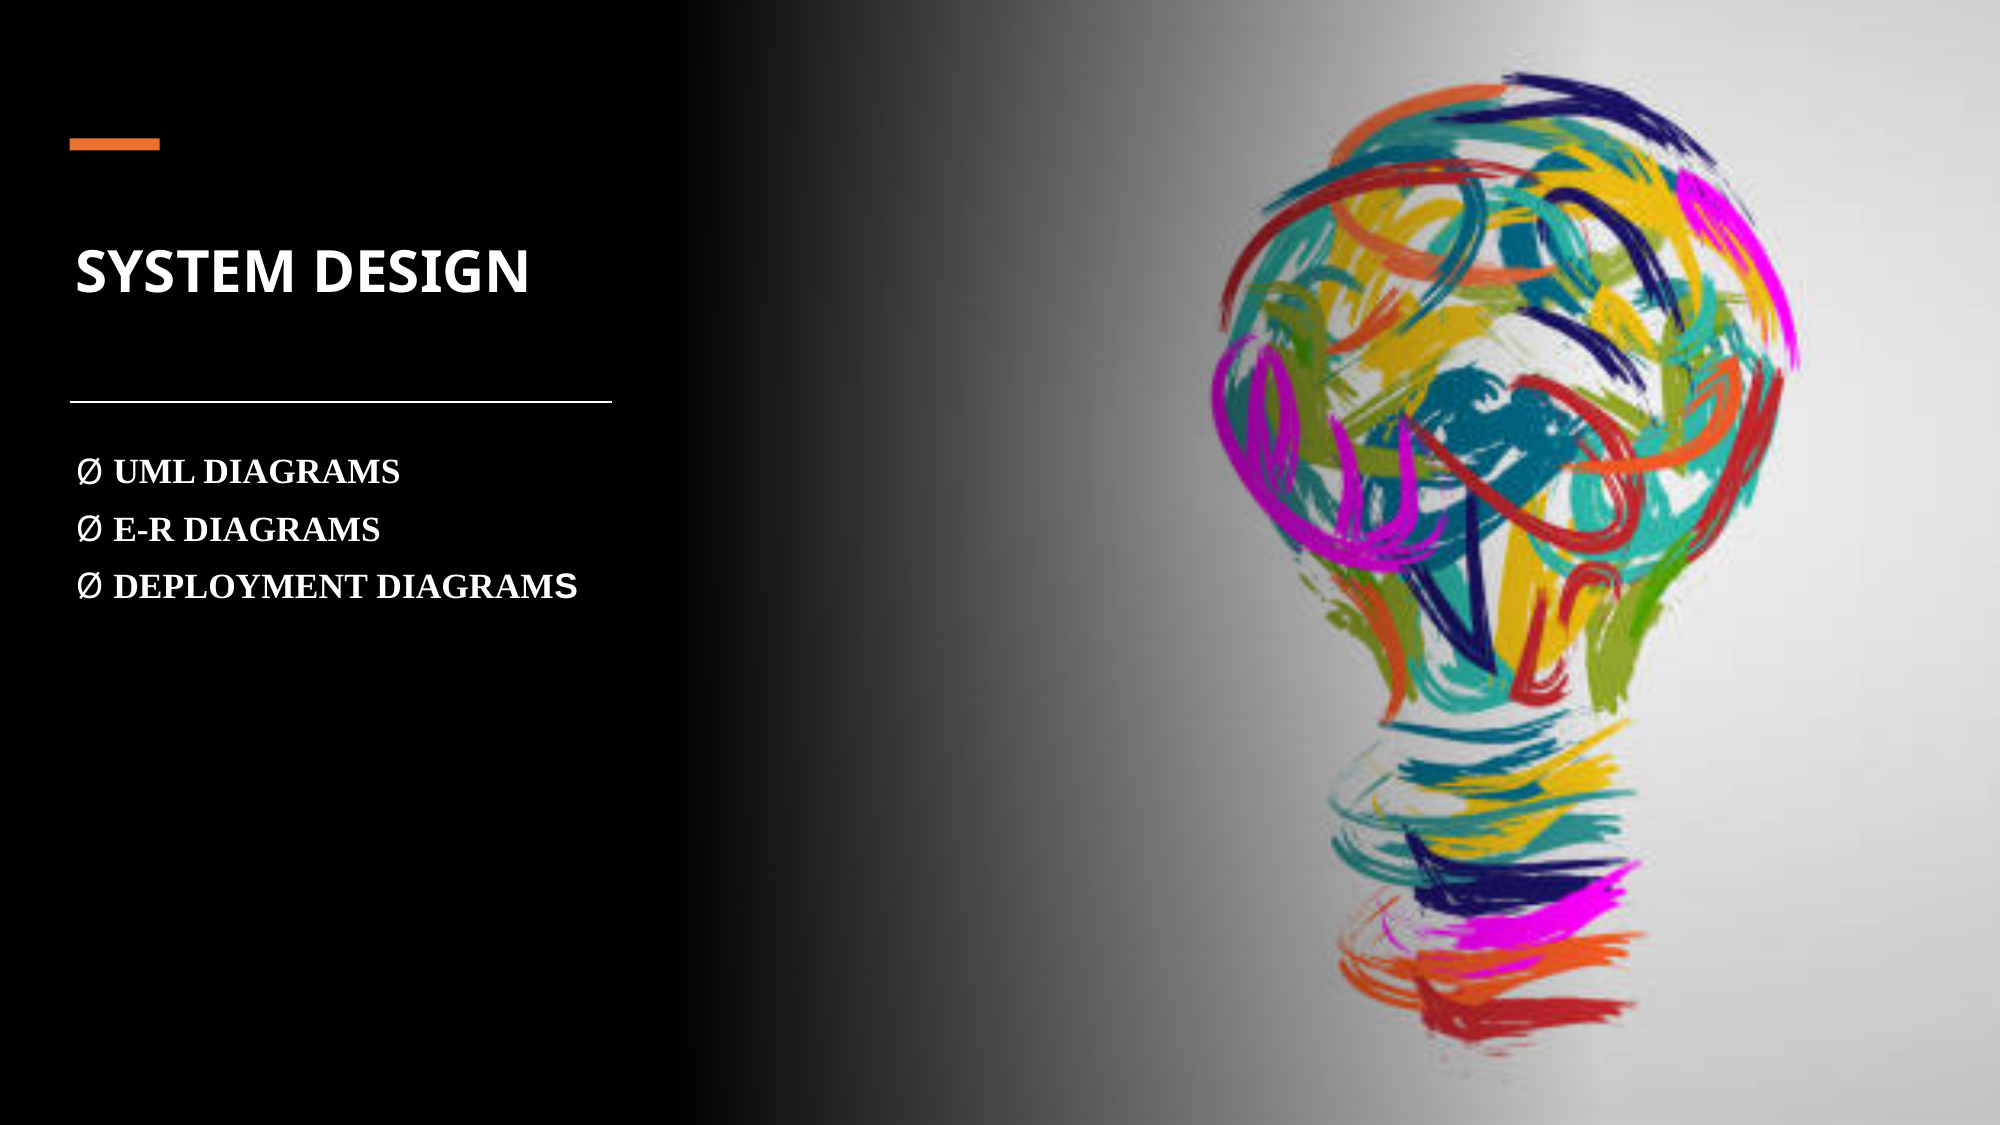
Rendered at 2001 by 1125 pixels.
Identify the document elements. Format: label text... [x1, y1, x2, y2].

text_box [68, 137, 161, 152]
text_box [69, 399, 577, 404]
list UML DIAGRAMS E-R DIAGRAMS DEPLOYMENT DIAGRAMS [60, 445, 577, 972]
picture [577, 0, 2000, 1125]
title SYSTEM DESIGN [60, 190, 577, 375]
text_box [0, 0, 577, 1125]
